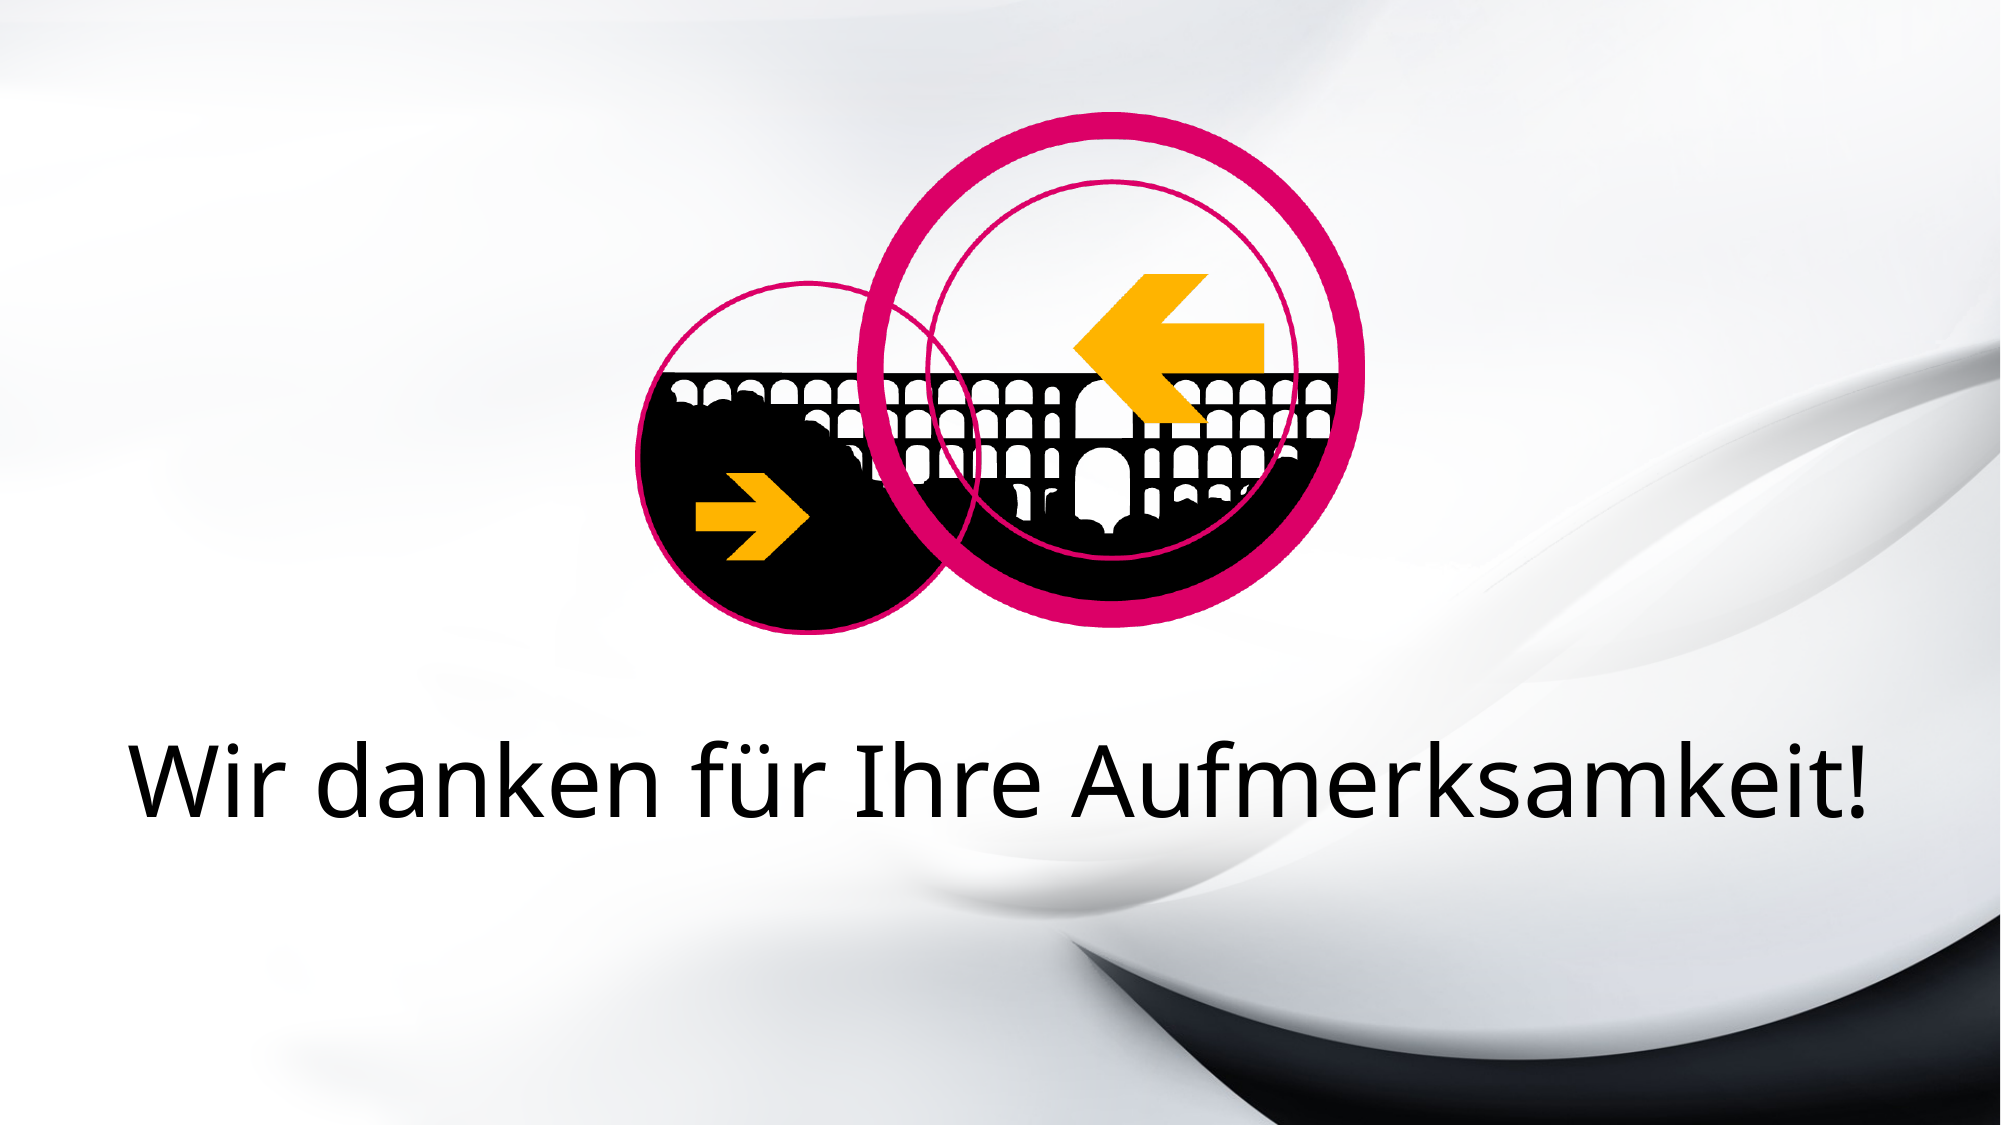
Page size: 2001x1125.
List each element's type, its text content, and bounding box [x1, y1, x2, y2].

list Wir danken für Ihre Aufmerksamkeit! [2, 723, 1998, 1014]
picture [0, 0, 2001, 1125]
